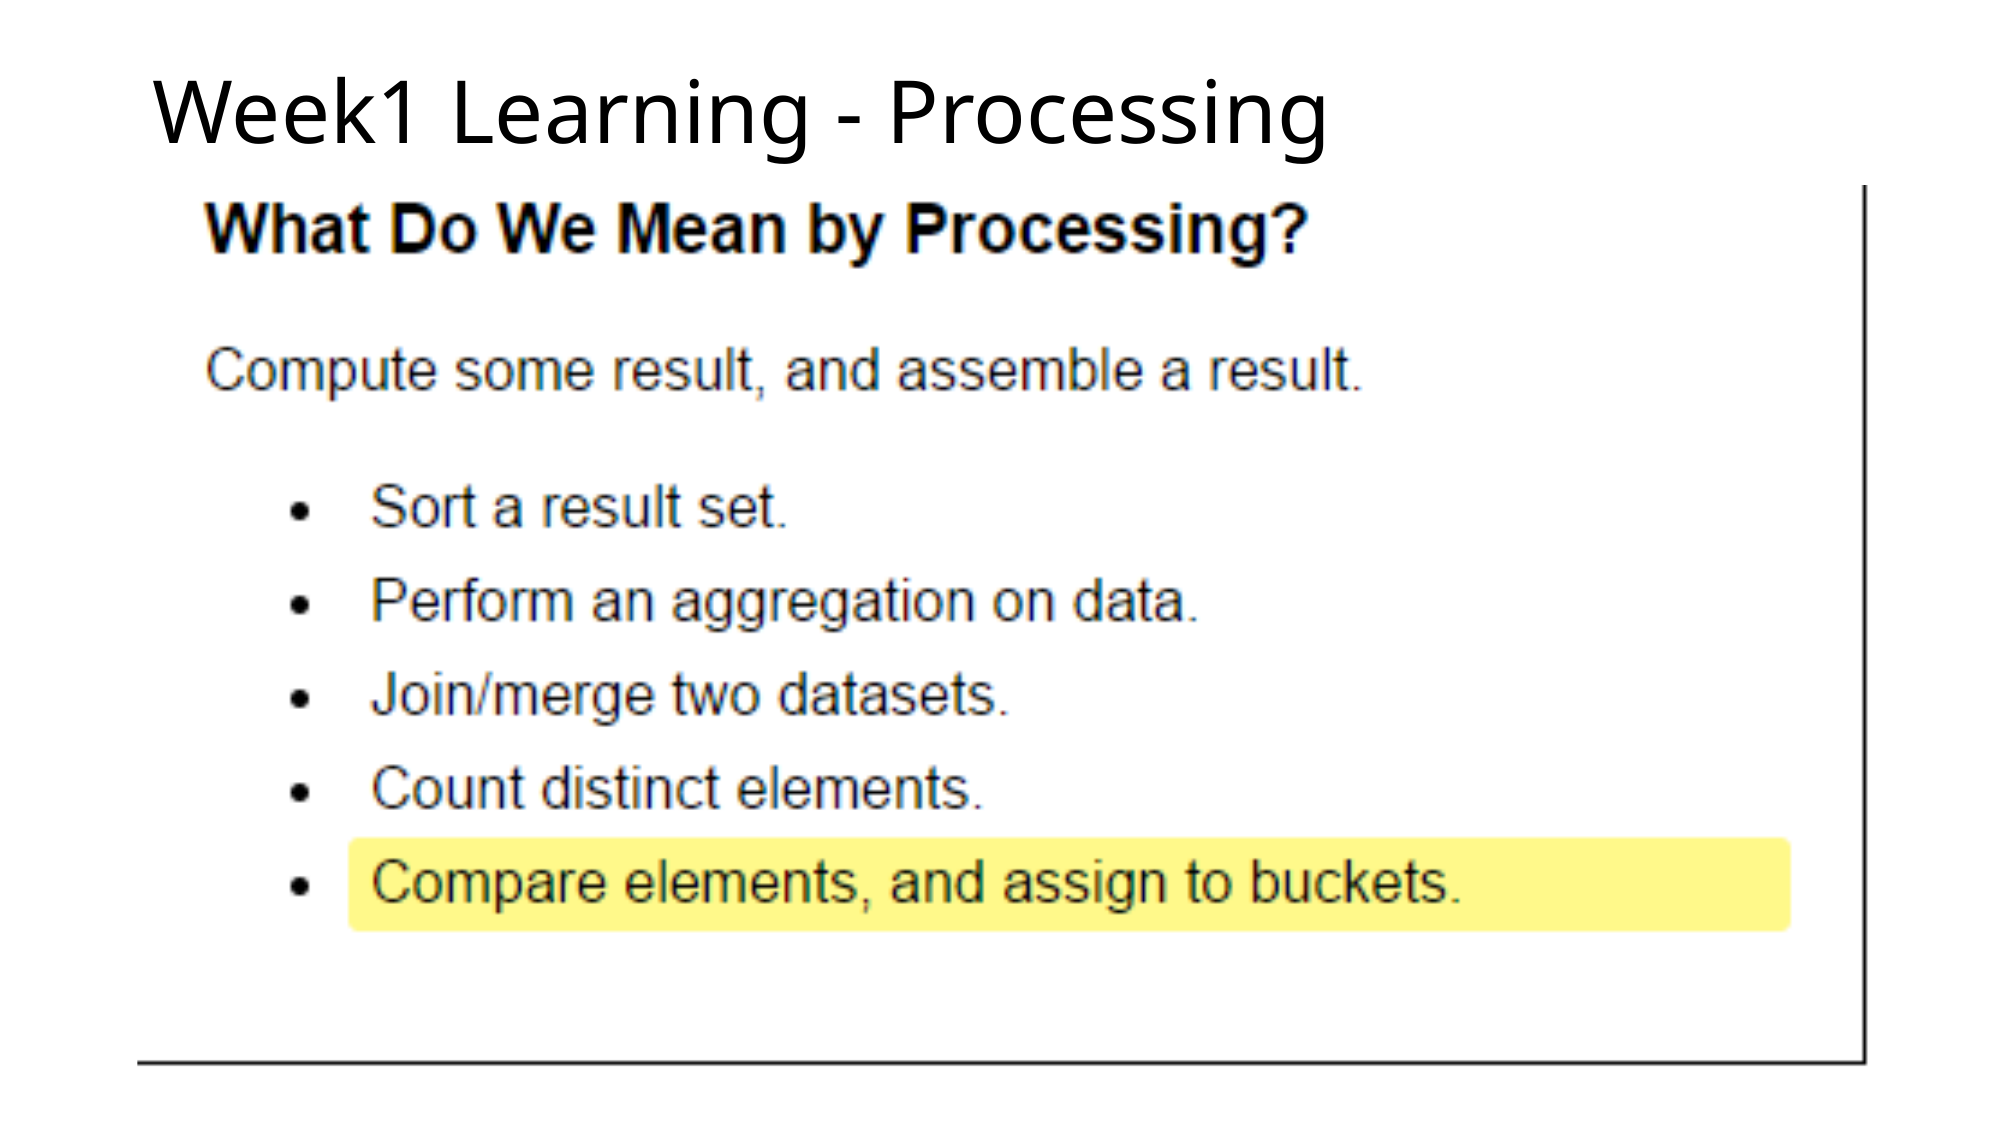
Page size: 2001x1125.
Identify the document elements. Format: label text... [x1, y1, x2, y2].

picture [137, 185, 1893, 1095]
title Week1 Learning - Processing [137, 59, 1863, 170]
